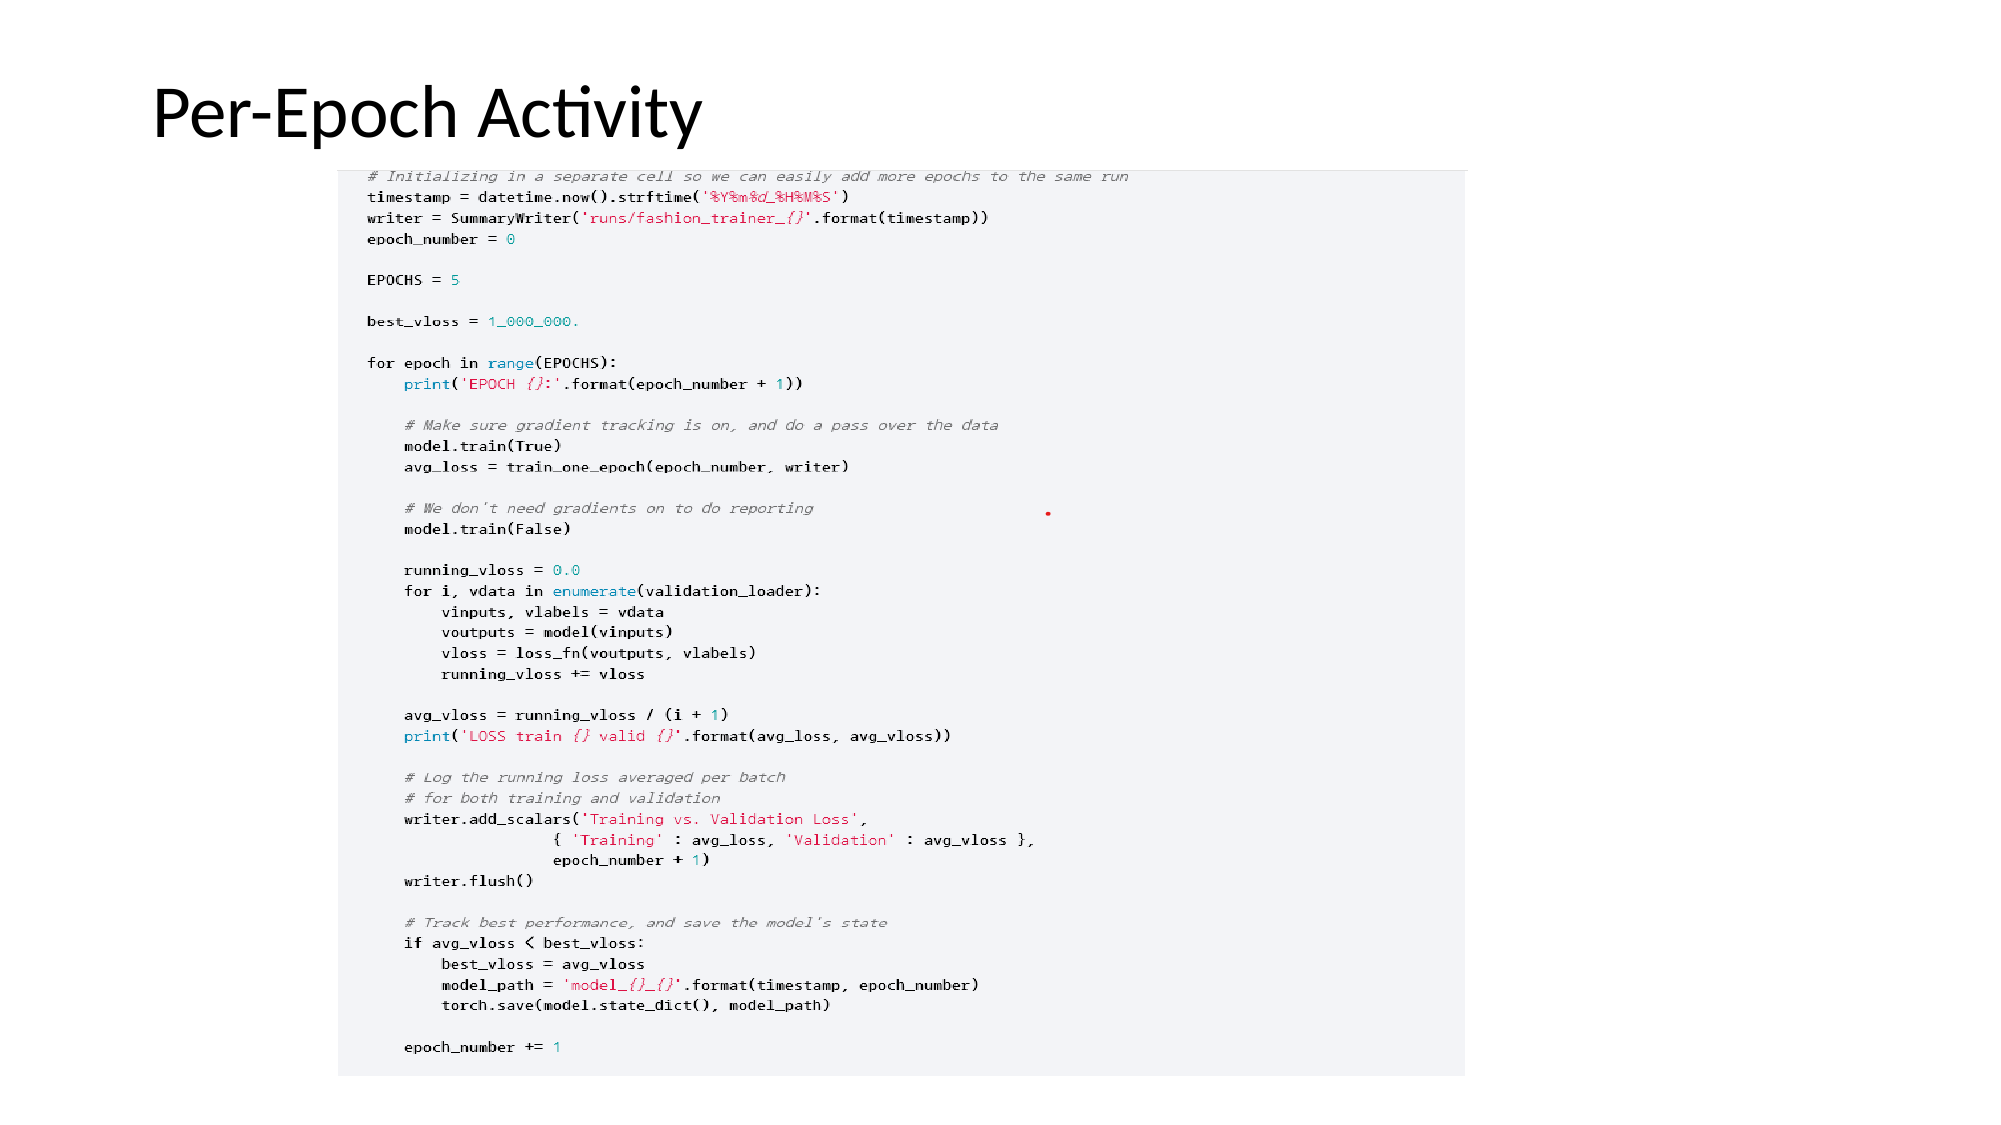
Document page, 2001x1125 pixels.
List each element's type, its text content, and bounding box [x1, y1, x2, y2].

text_box Per-Epoch Activity [137, 65, 1914, 170]
picture [337, 168, 1468, 1076]
